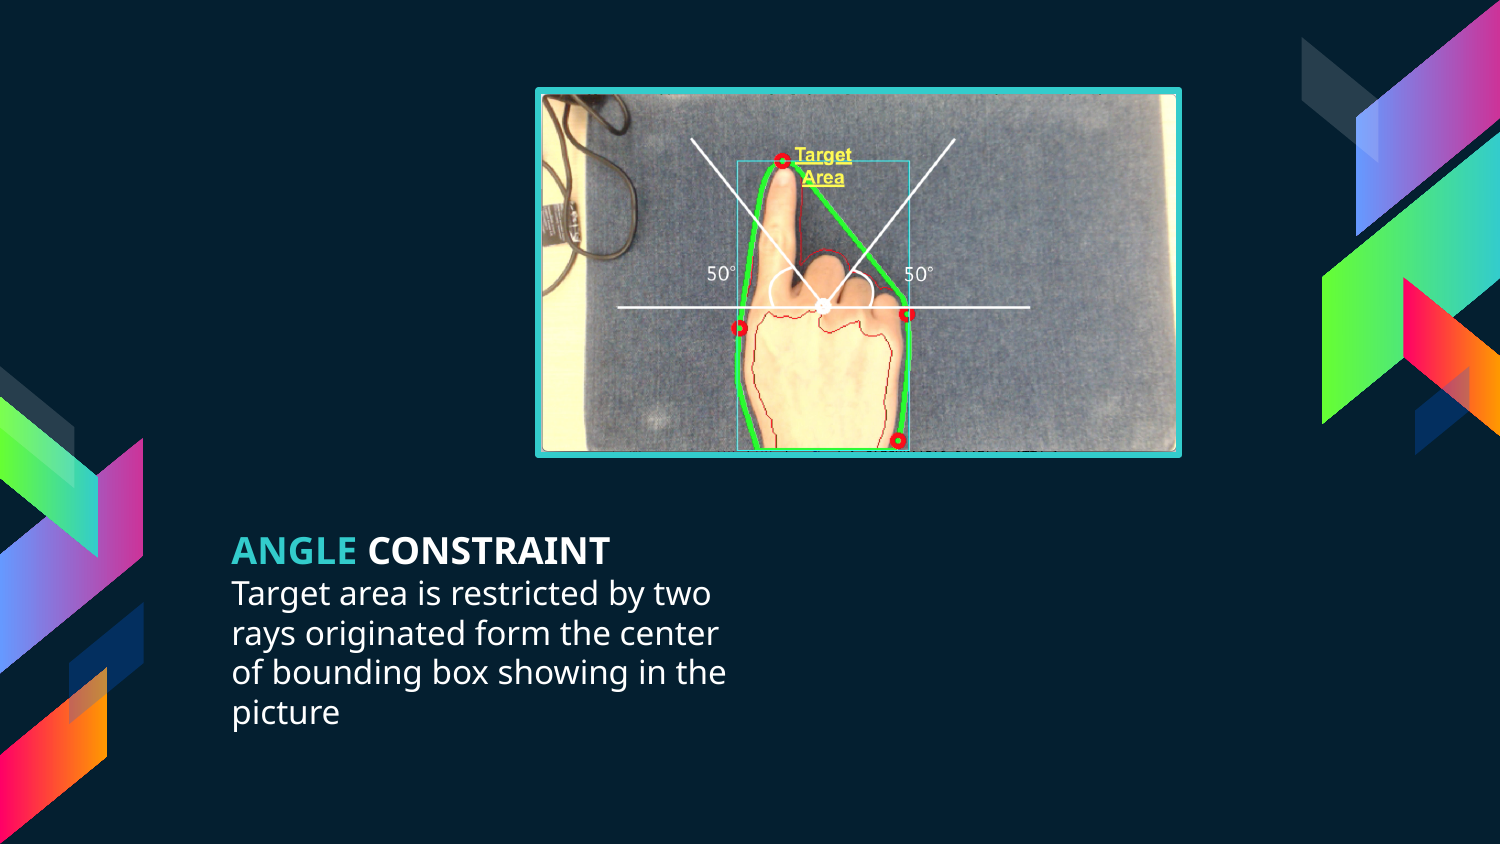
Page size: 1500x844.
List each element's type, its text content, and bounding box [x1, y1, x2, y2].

picture [541, 93, 1177, 452]
list ANGLE CONSTRAINT Target area is restricted by two rays originated form the center of bounding box showing in the picture [216, 195, 748, 747]
